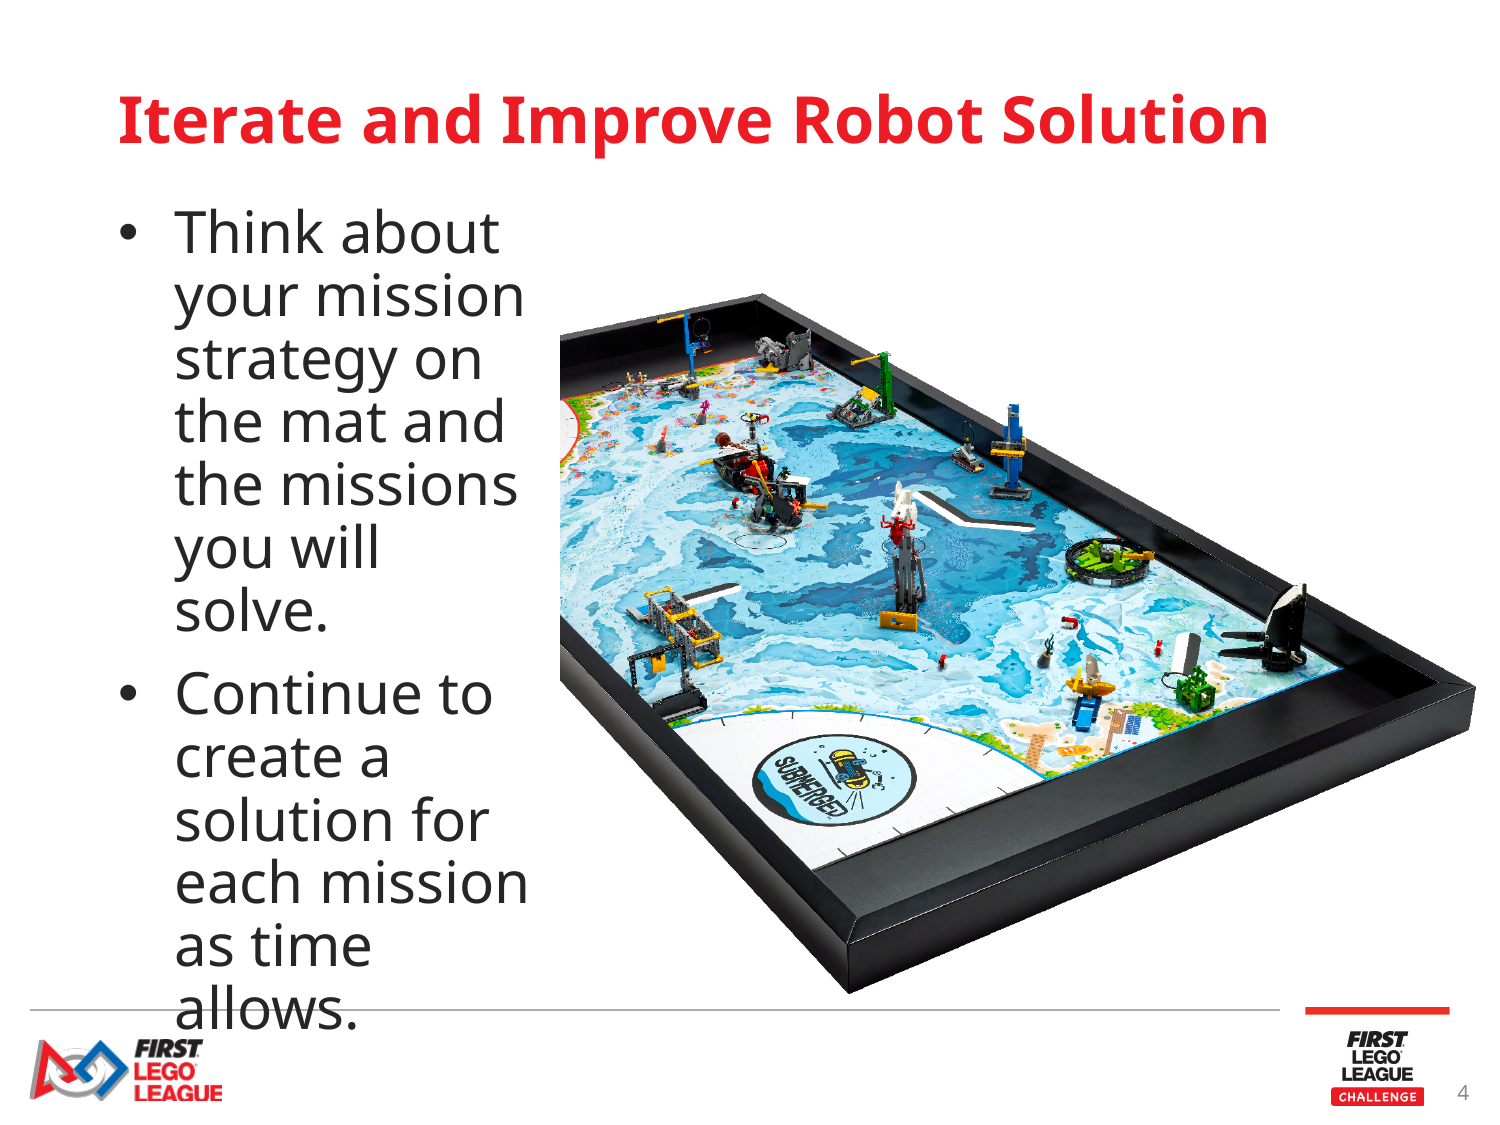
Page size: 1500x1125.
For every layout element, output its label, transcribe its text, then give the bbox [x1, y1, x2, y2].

title Iterate and Improve Robot Solution [103, 59, 1484, 185]
picture [560, 254, 1500, 1030]
list Think about your mission strategy on the mat and the missions you will solve. Continue to create a solution for each mission as time allows. [103, 195, 561, 486]
slide_number 4 [1425, 1076, 1484, 1111]
